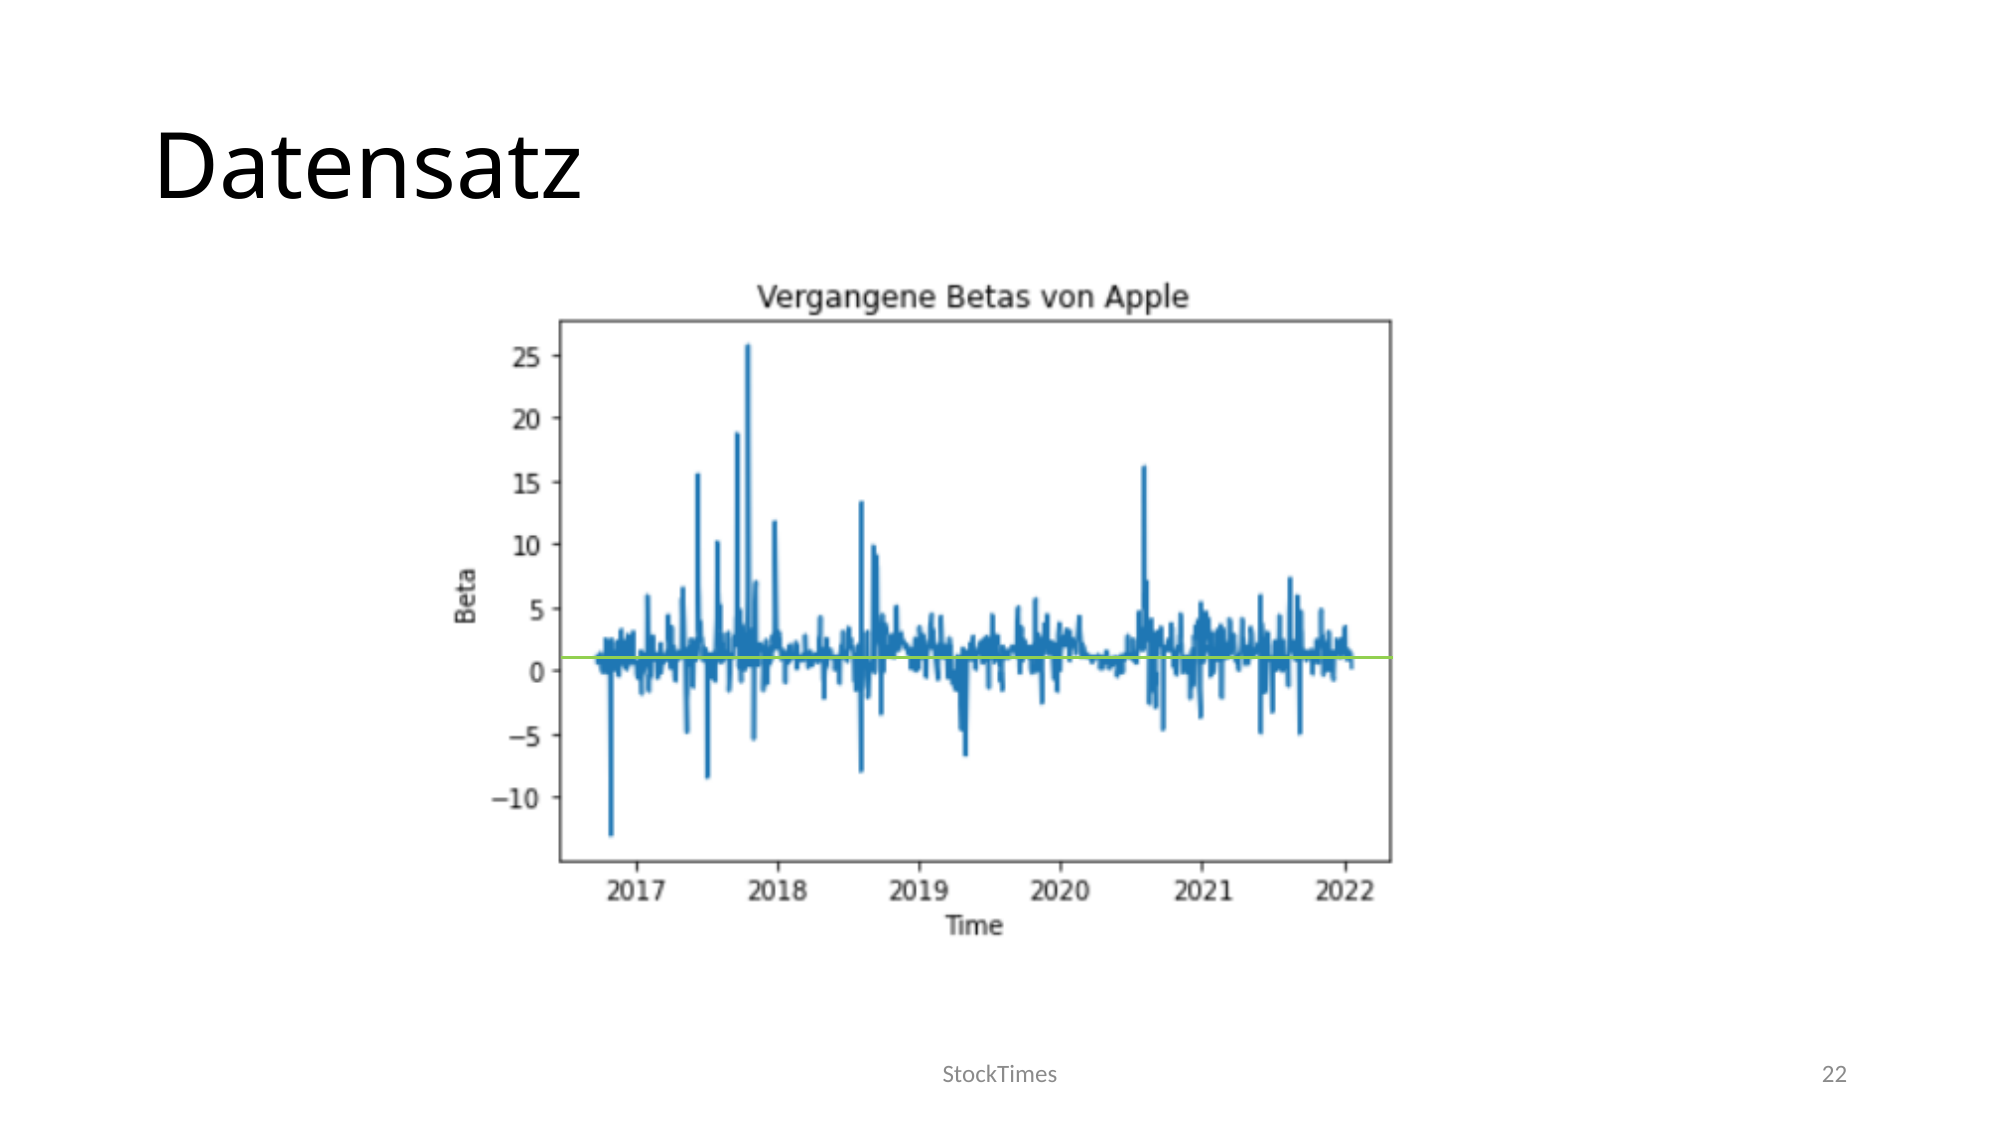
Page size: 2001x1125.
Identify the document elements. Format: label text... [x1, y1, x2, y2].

title Datensatz [137, 59, 1863, 278]
footer StockTimes [662, 1042, 1338, 1103]
picture [444, 236, 1556, 975]
slide_number 22 [1412, 1042, 1863, 1103]
